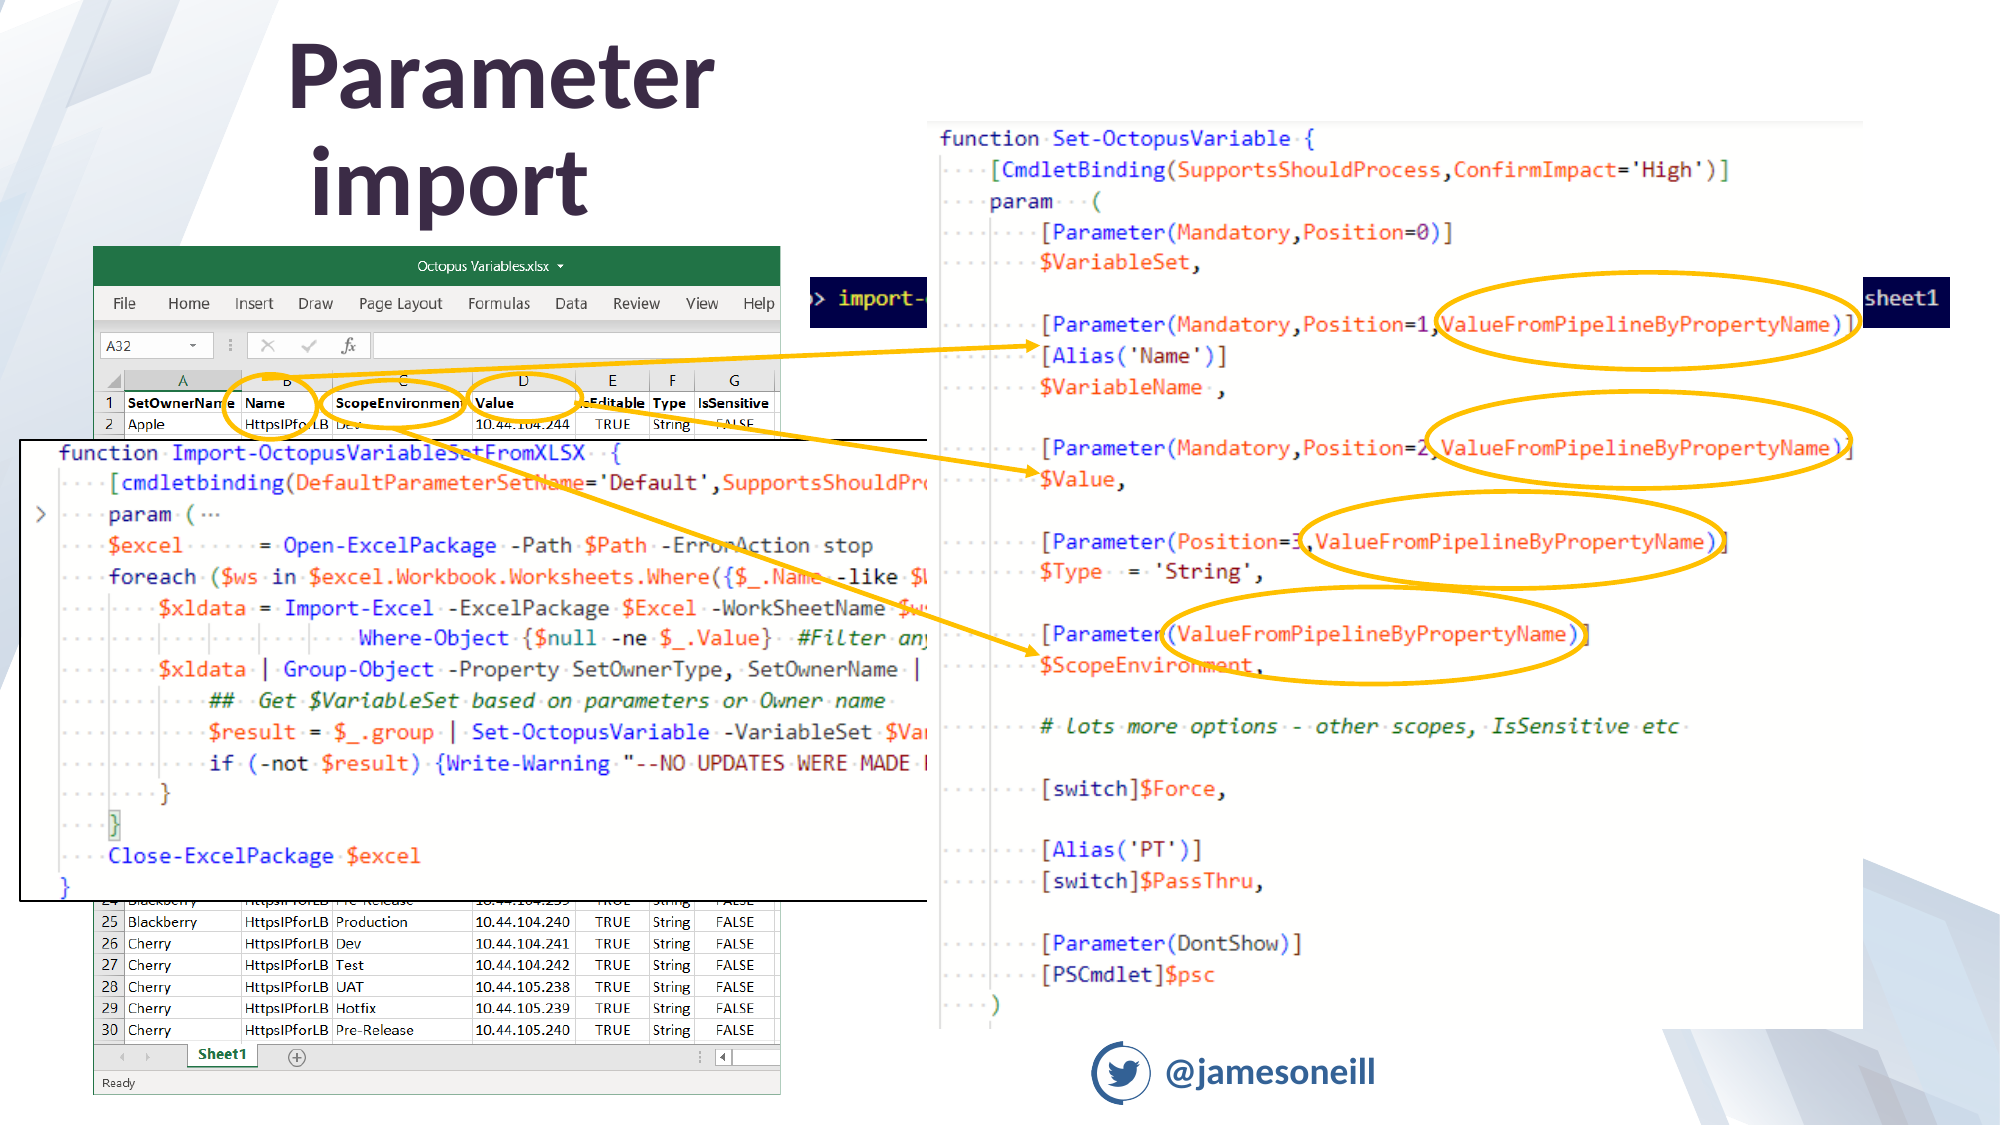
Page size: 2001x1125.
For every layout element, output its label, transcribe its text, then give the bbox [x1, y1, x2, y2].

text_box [467, 373, 1041, 474]
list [1863, 277, 1950, 328]
picture [0, 0, 2000, 1125]
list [810, 277, 927, 328]
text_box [1161, 272, 1861, 685]
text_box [320, 380, 1041, 656]
title Parameter import [272, 15, 1990, 245]
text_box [223, 345, 1041, 440]
